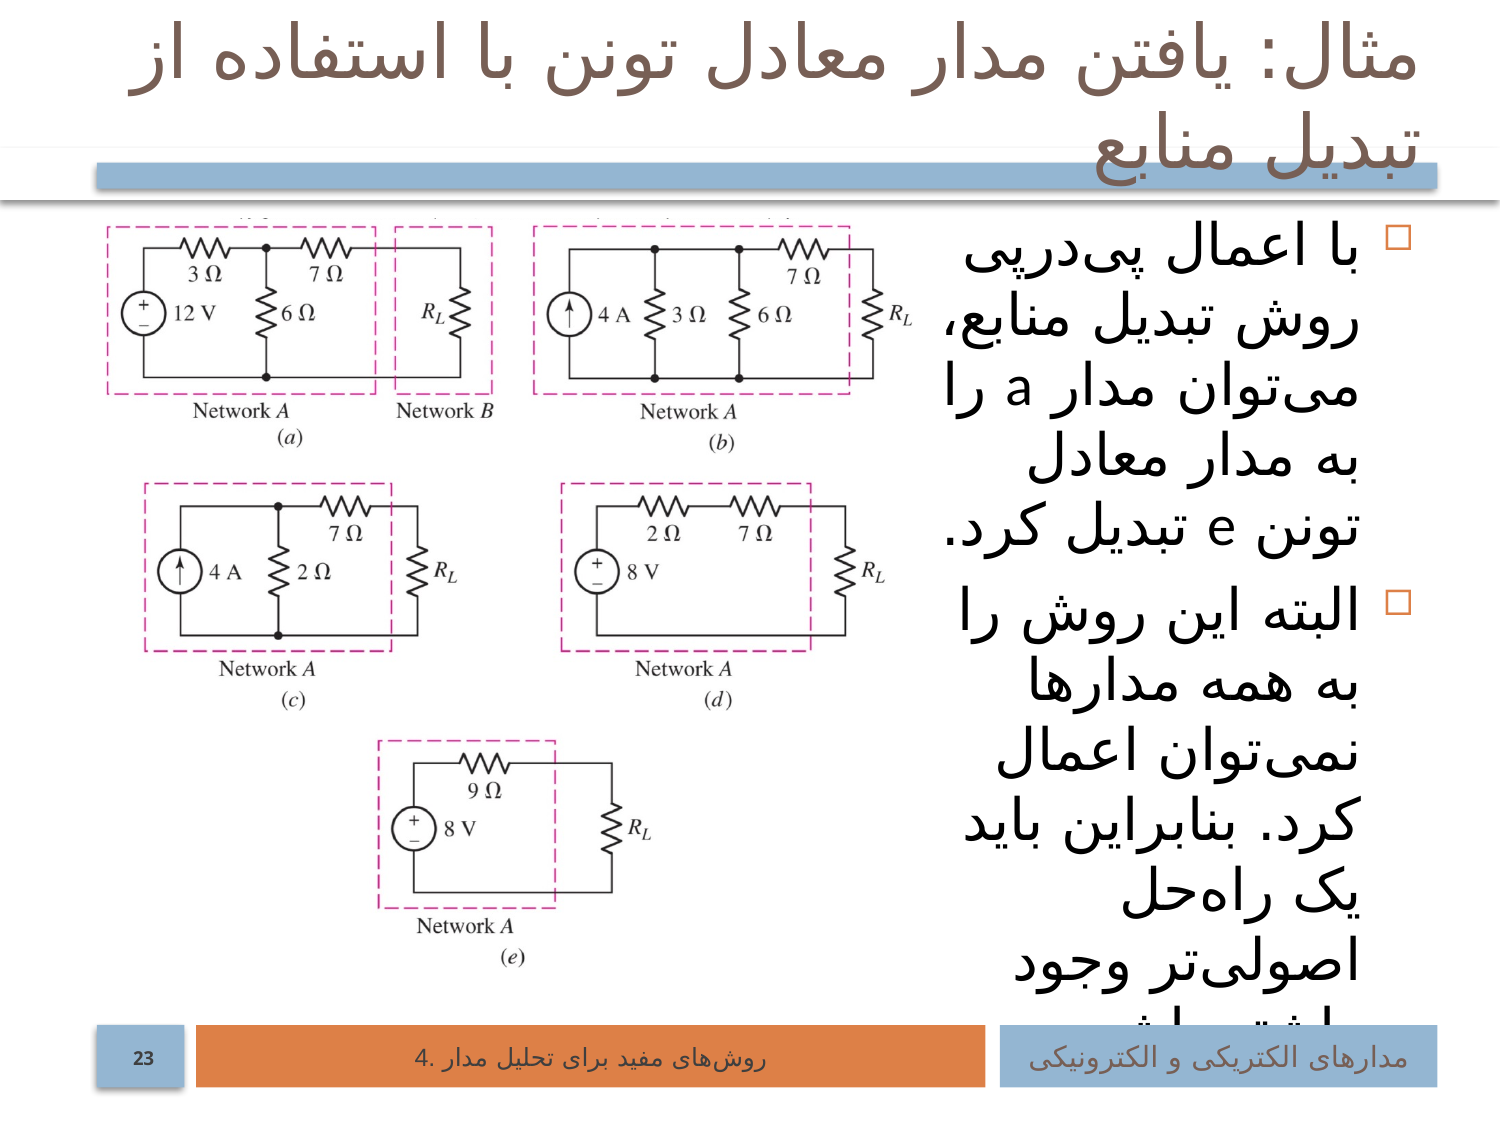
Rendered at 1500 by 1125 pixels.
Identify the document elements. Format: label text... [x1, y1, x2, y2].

slide_number 23 [99, 1038, 188, 1079]
picture [105, 218, 913, 969]
footer 4. روش‌های مفید برای تحلیل مدار [196, 1025, 986, 1088]
slide_number مدارهای الکتریکی و الکترونیکی [999, 1025, 1438, 1088]
list با اعمال پی‌در‌پی روش تبدیل منابع، می‌توان مدار a را به مدار معادل تونن e تبدیل کرد. البته این روش را به همه مدارها نمی‌توان اعمال کرد. بنابراین باید یک راه‌حل اصولی‌تر وجود داشته باشد. [912, 200, 1430, 959]
title مثال: یافتن مدار معادل تونن با استفاده از تبدیل منابع [100, 37, 1438, 150]
